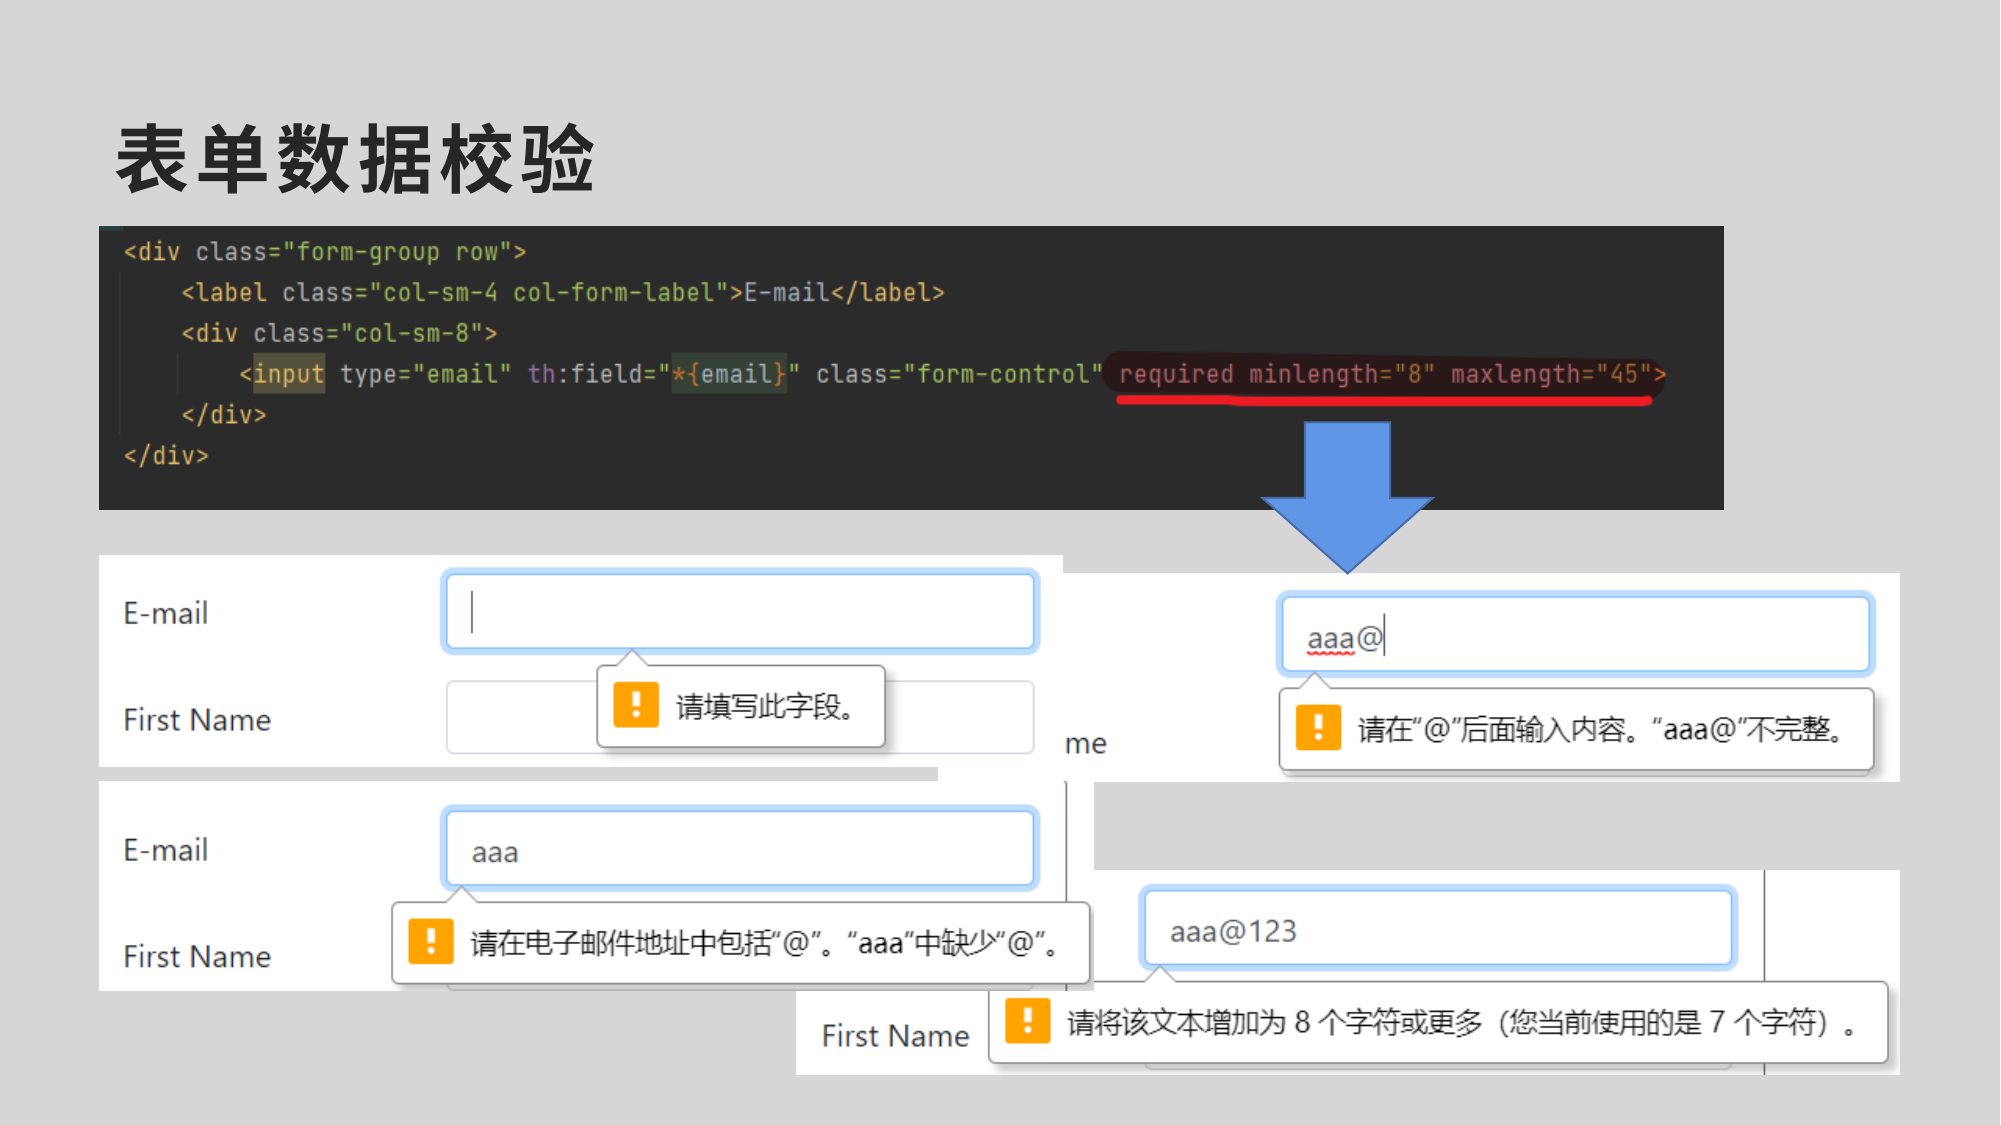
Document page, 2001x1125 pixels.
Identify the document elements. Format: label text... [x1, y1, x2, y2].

picture [99, 555, 1900, 1076]
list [99, 226, 1724, 510]
text_box [1274, 510, 1421, 573]
title 表单数据校验 [99, 99, 1900, 216]
